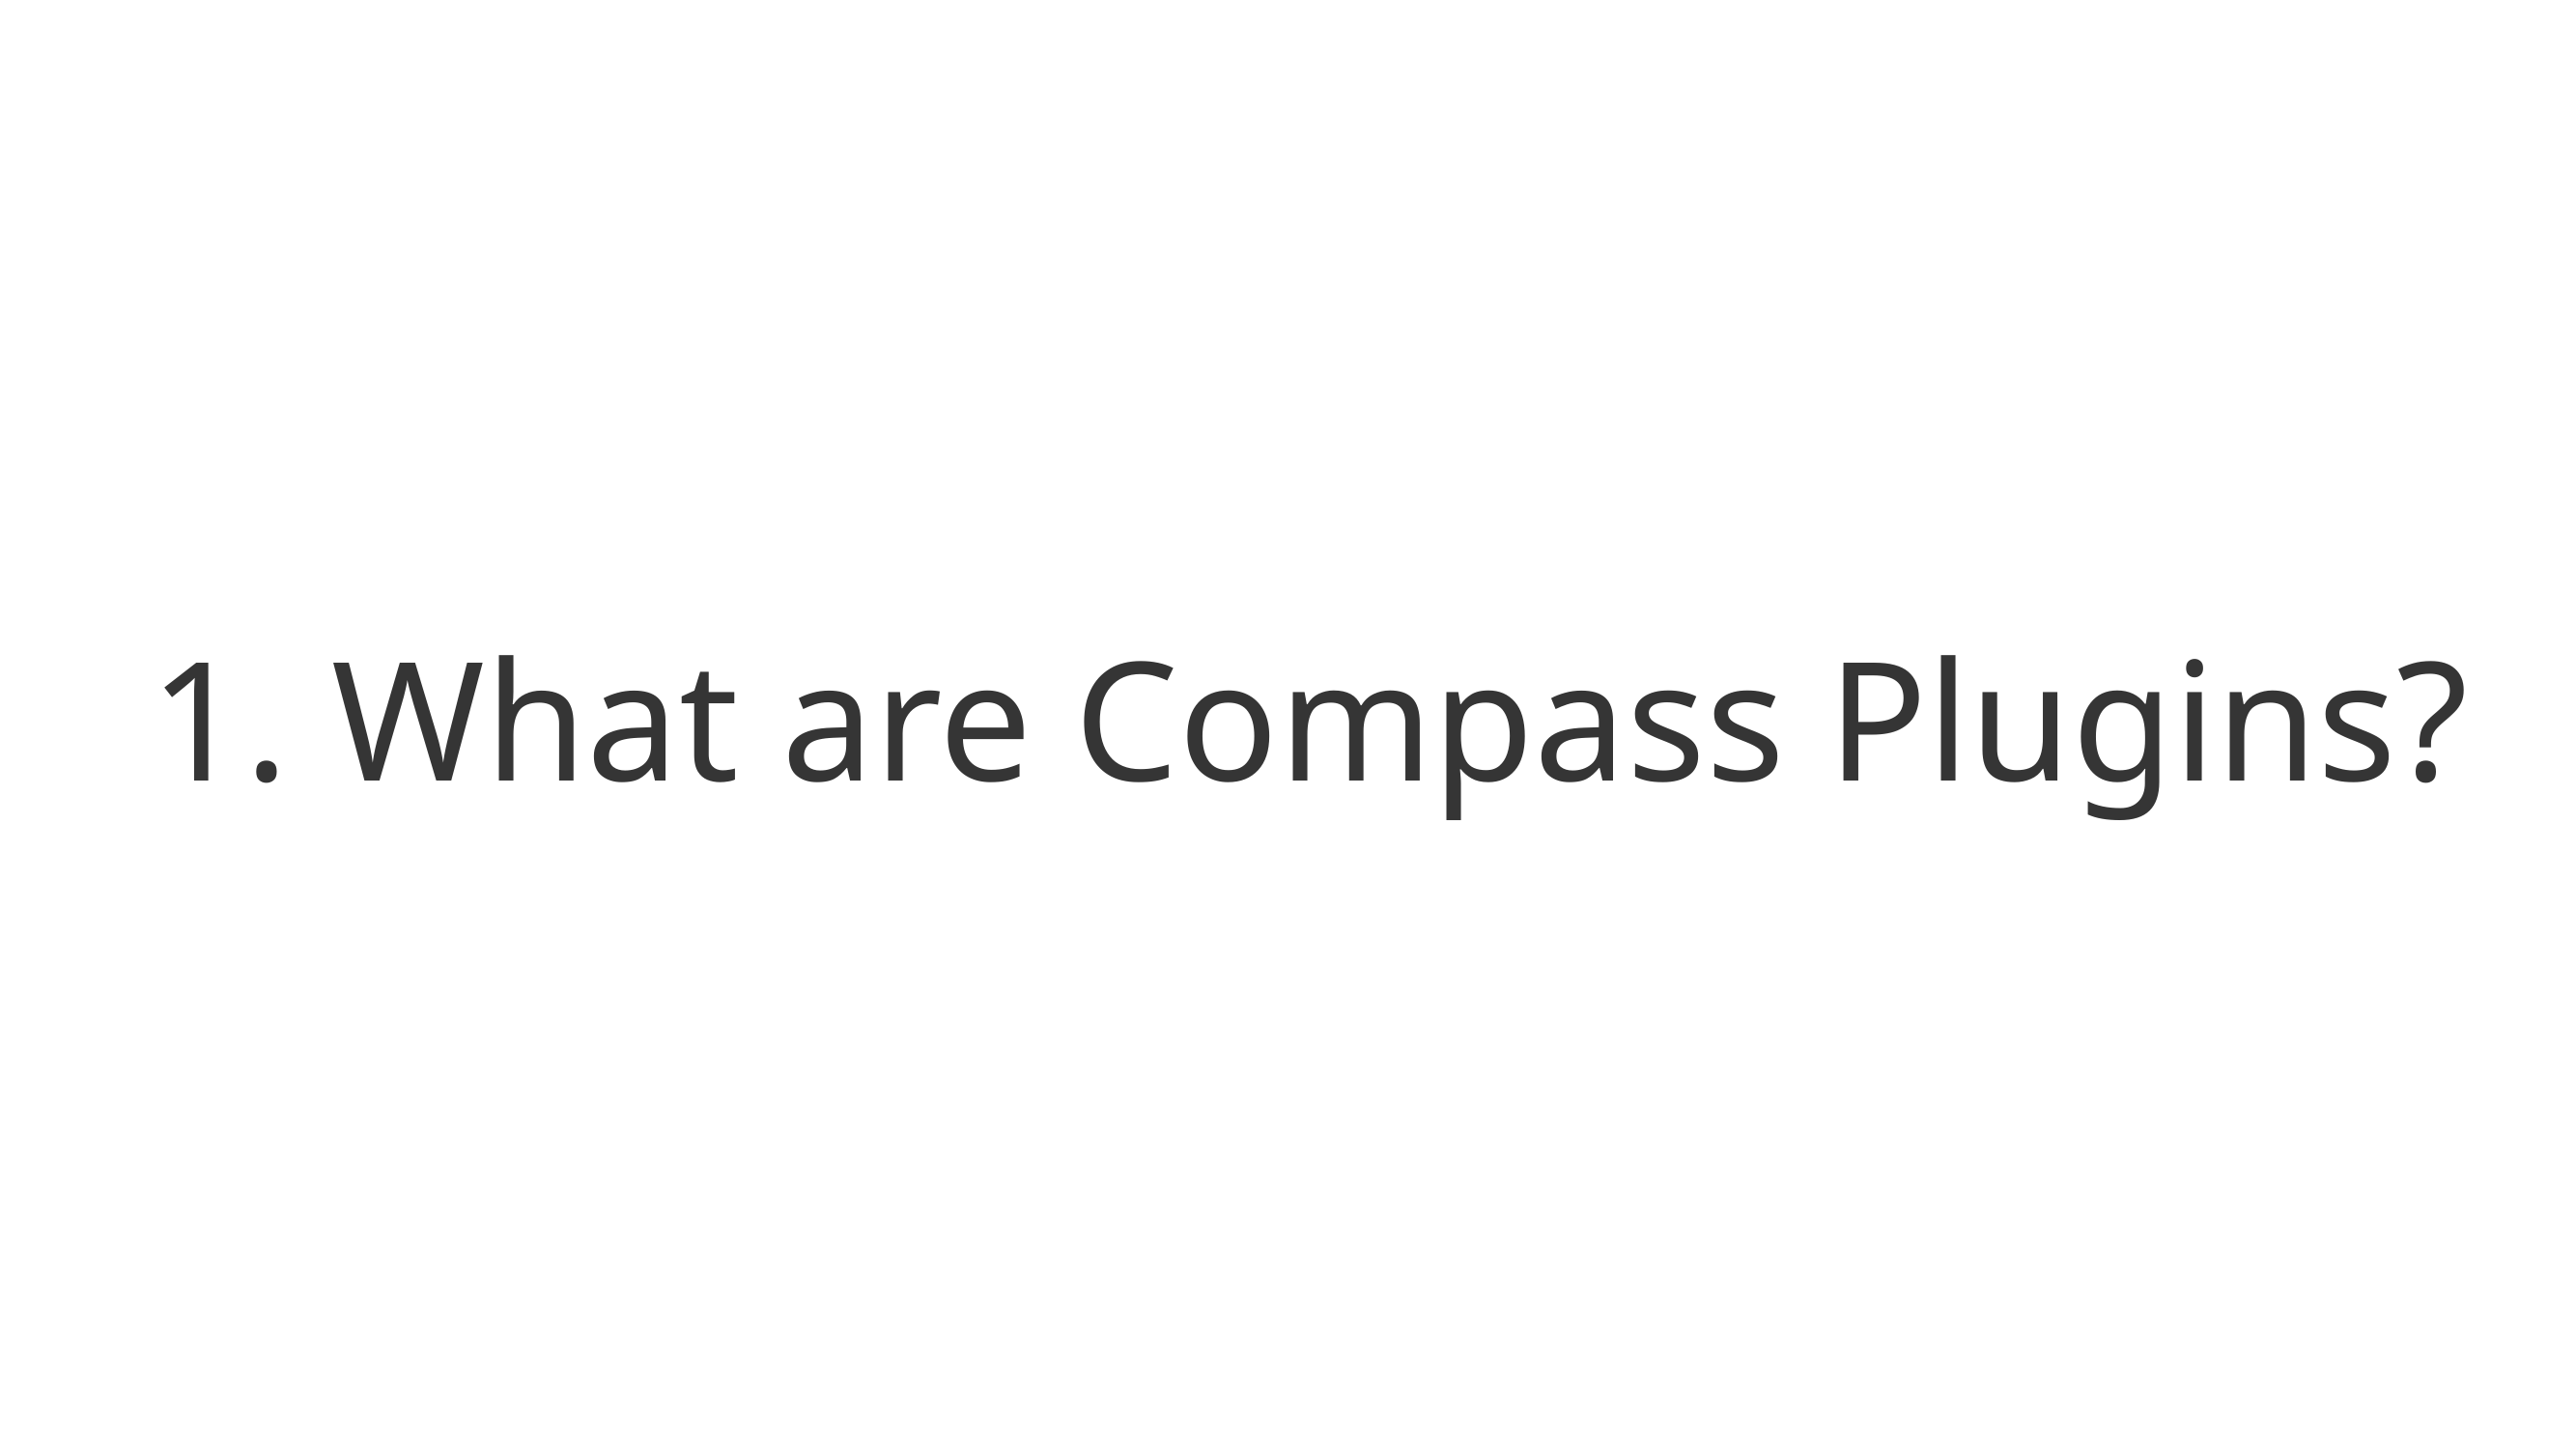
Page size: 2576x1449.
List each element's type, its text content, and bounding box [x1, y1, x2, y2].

text_box 1. What are Compass Plugins? [106, 624, 2469, 814]
